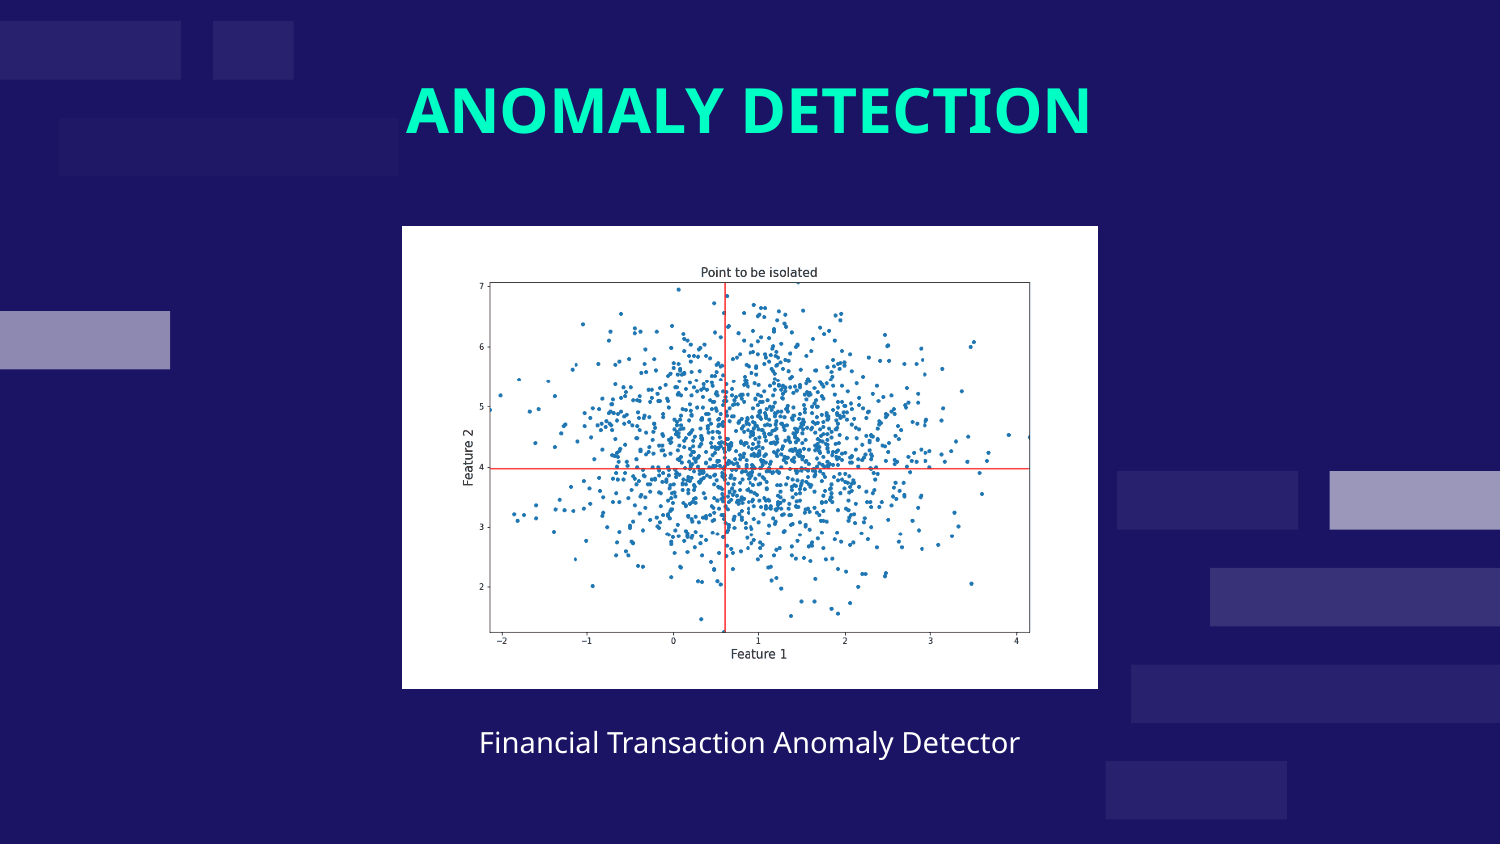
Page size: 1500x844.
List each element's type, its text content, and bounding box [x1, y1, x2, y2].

title ANOMALY DETECTION [402, 56, 1291, 166]
subtitle Financial Transaction Anomaly Detector [307, 704, 1100, 762]
picture [402, 226, 1098, 690]
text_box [1105, 470, 1500, 820]
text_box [0, 20, 399, 370]
